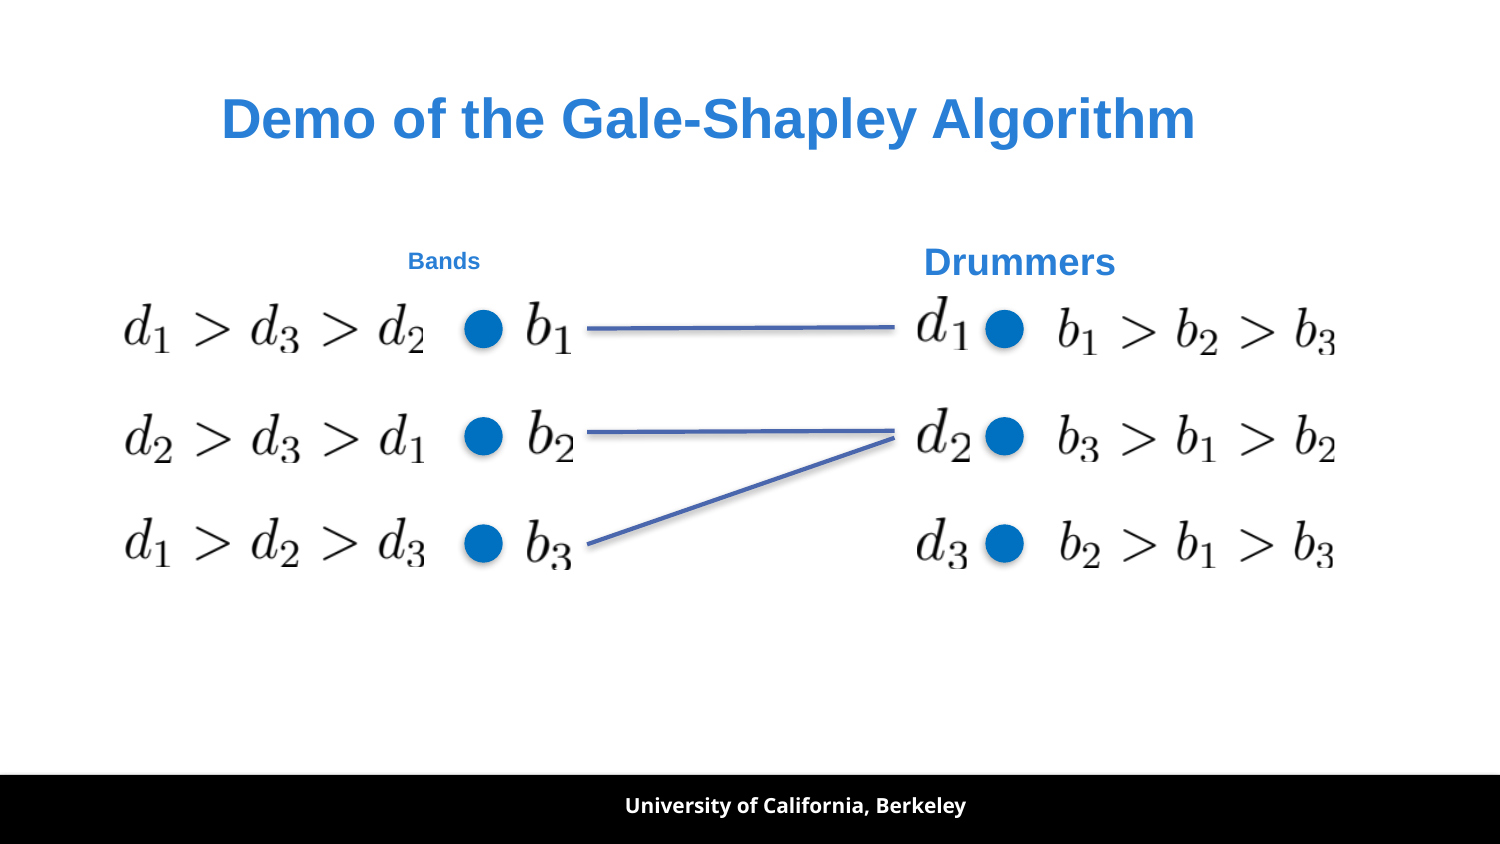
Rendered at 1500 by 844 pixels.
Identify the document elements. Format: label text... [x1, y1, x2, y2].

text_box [586, 437, 895, 545]
footer University of California, Berkeley [320, 785, 1271, 838]
title Demo of the Gale-Shapley Algorithm [205, 45, 1335, 186]
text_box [123, 229, 1335, 571]
